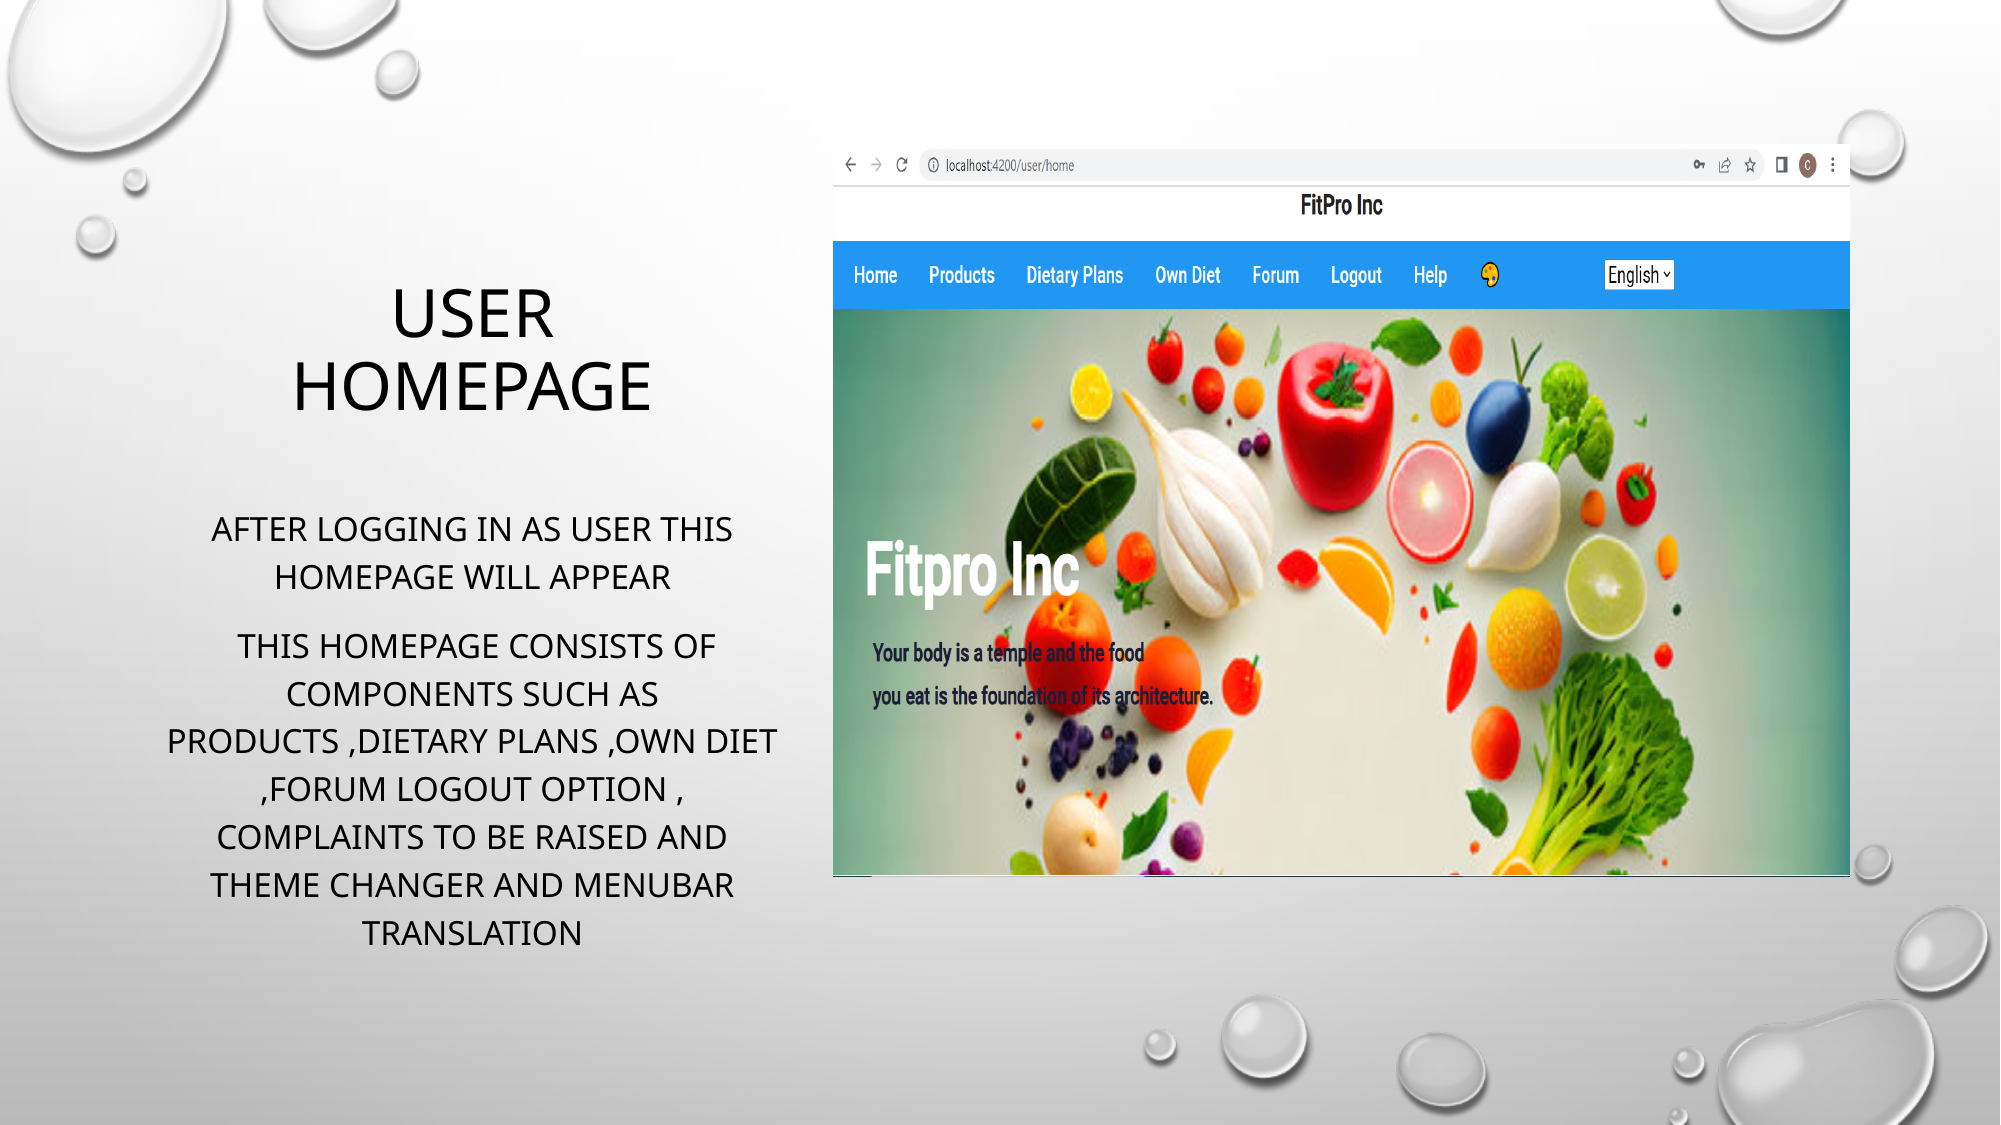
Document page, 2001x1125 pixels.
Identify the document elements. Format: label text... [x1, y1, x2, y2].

list After logging in as user this homepage will appear this homepage consists of components such as products ,dietary plans ,own diet ,forum logout option , complaints to be raised and theme changer and menubar translation [149, 431, 796, 950]
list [832, 144, 1851, 877]
picture [0, 0, 2000, 1125]
title User homepage [149, 99, 796, 431]
